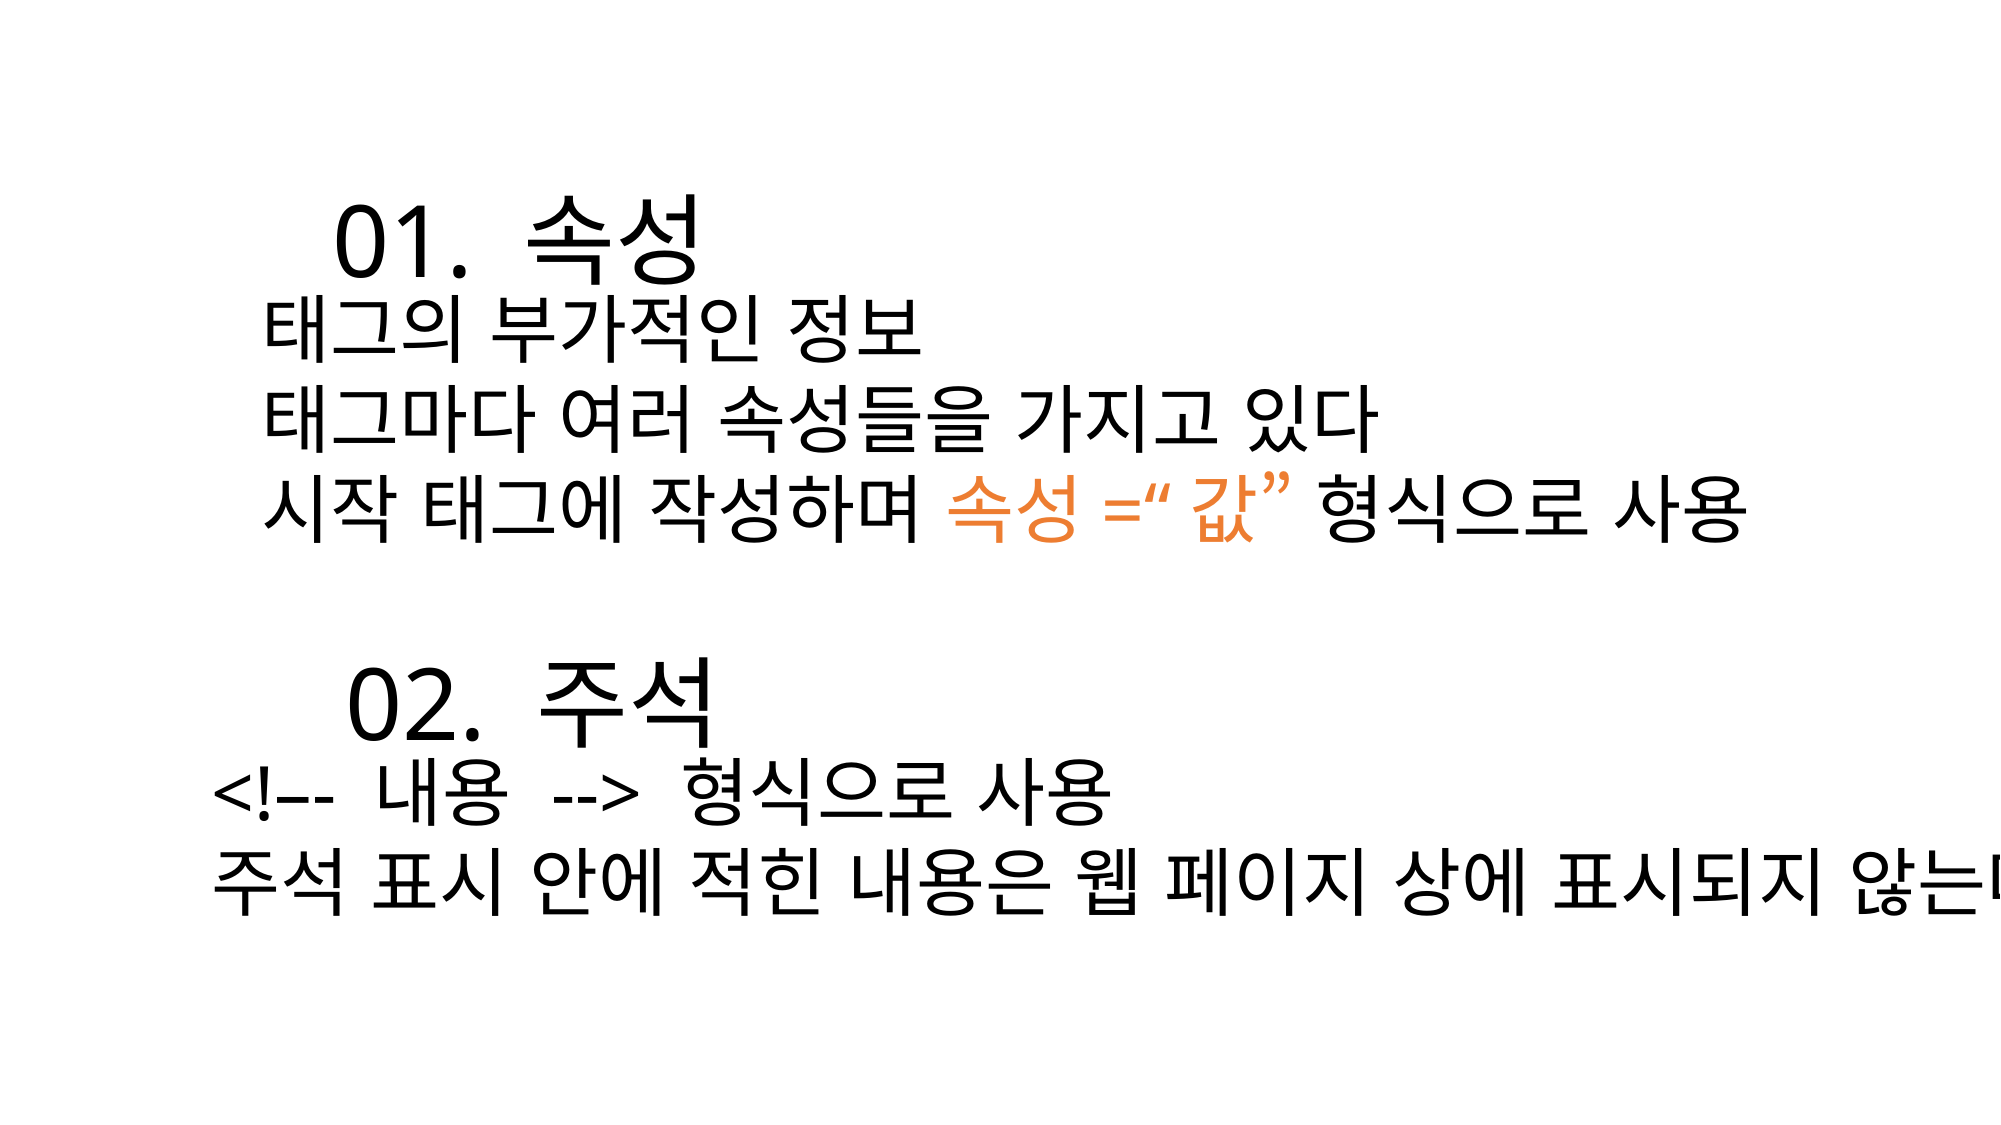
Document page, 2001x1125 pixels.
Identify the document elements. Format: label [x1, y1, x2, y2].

text_box [398, 169, 1493, 563]
text_box [398, 633, 1749, 936]
